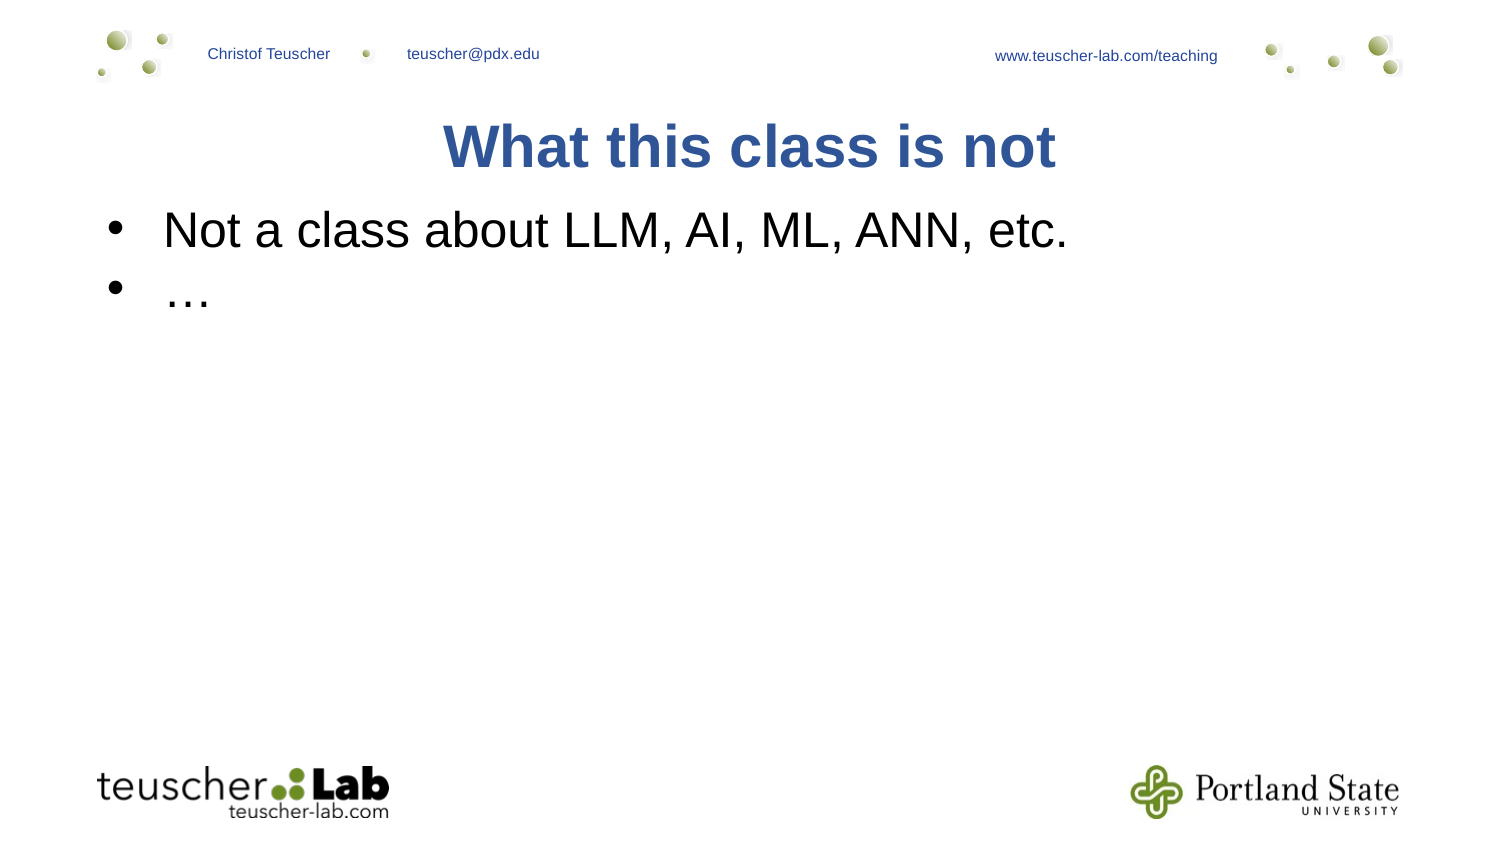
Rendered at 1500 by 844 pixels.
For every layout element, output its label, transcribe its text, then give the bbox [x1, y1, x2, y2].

picture [97, 766, 389, 818]
picture [1130, 765, 1399, 819]
text_box What this class is not [0, 110, 1500, 187]
text_box Not a class about LLM, AI, ML, ANN, etc. … [92, 189, 1366, 325]
